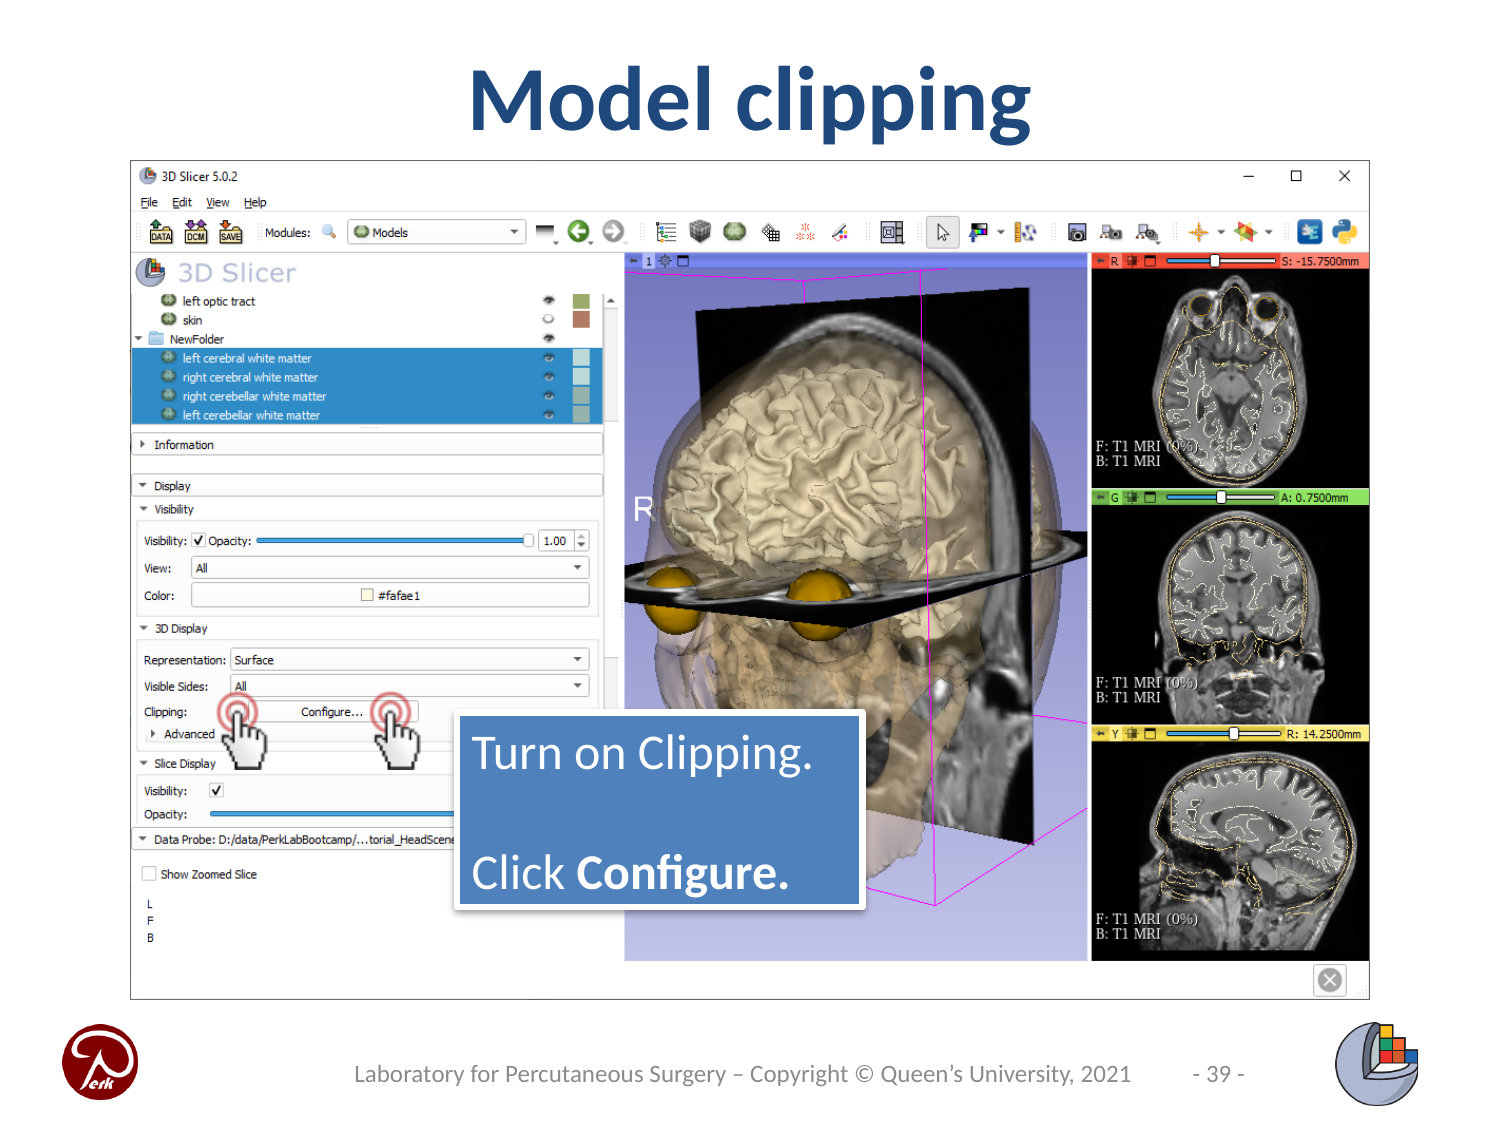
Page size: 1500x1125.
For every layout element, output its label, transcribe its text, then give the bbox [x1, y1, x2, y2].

slide_number - 39 - [1175, 1042, 1263, 1103]
picture [1335, 1022, 1419, 1106]
picture [62, 1024, 138, 1100]
title Model clipping [74, 0, 1426, 188]
footer Laboratory for Percutaneous Surgery – Copyright © Queen’s University, 2021 [312, 1042, 1175, 1103]
picture [129, 160, 1370, 1001]
